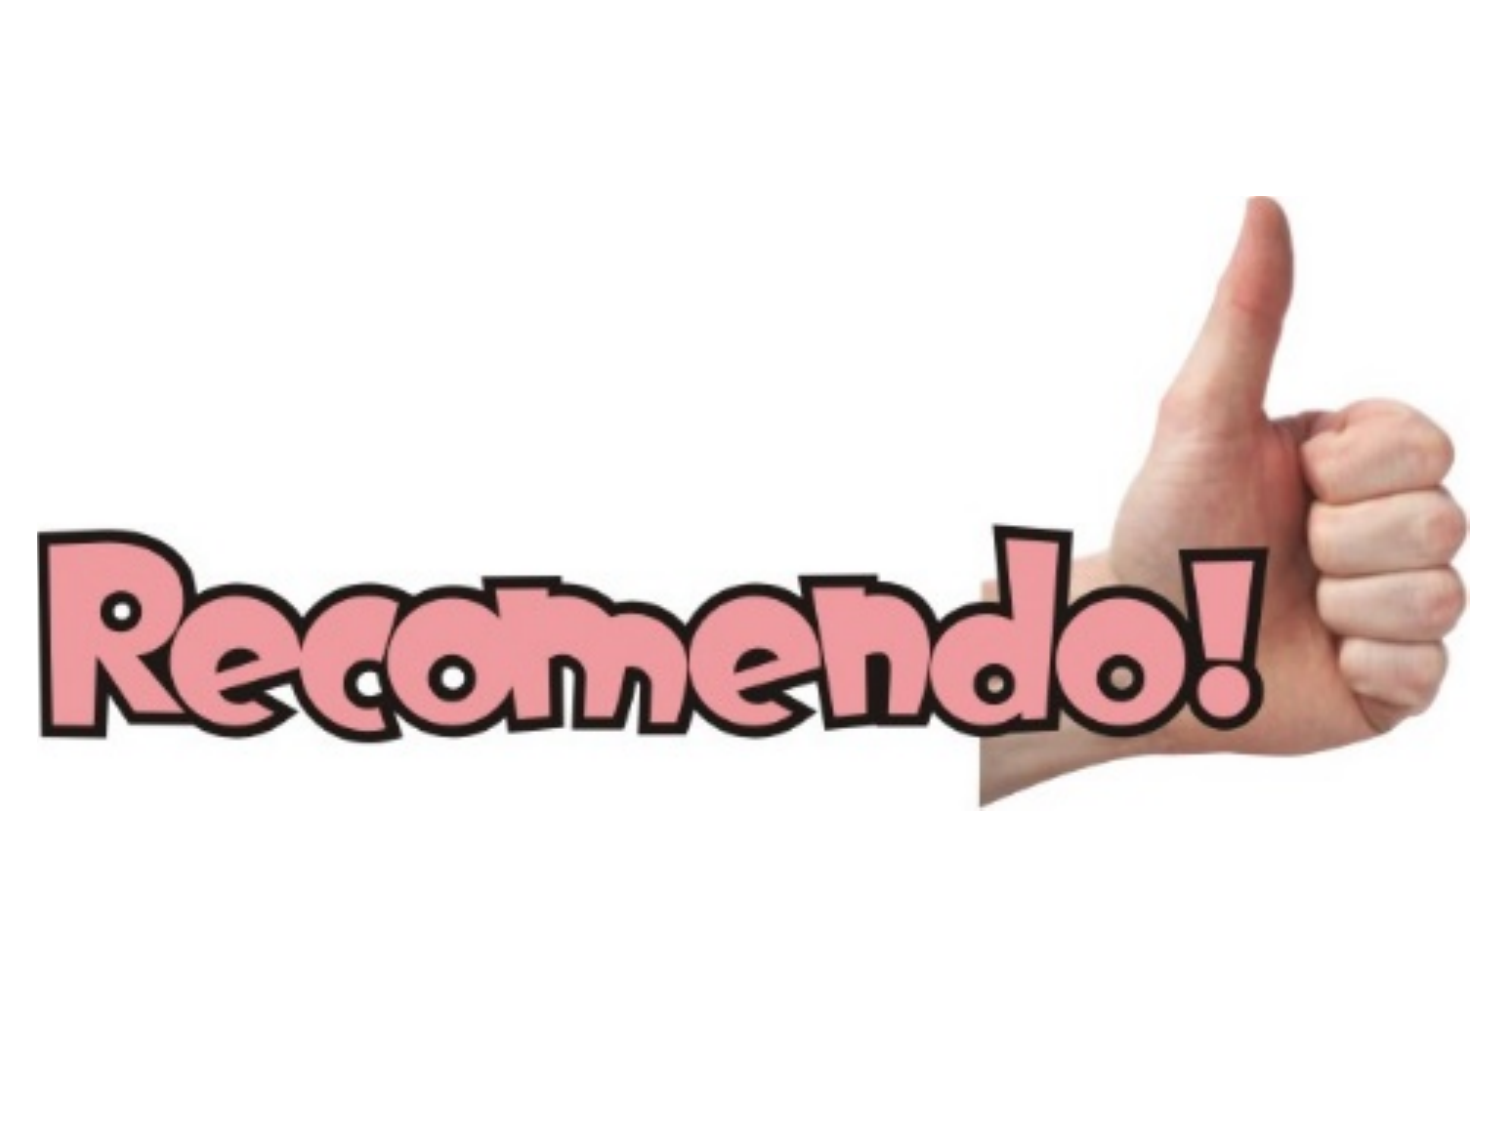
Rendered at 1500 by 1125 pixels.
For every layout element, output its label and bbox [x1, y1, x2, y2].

picture [37, 196, 1471, 811]
